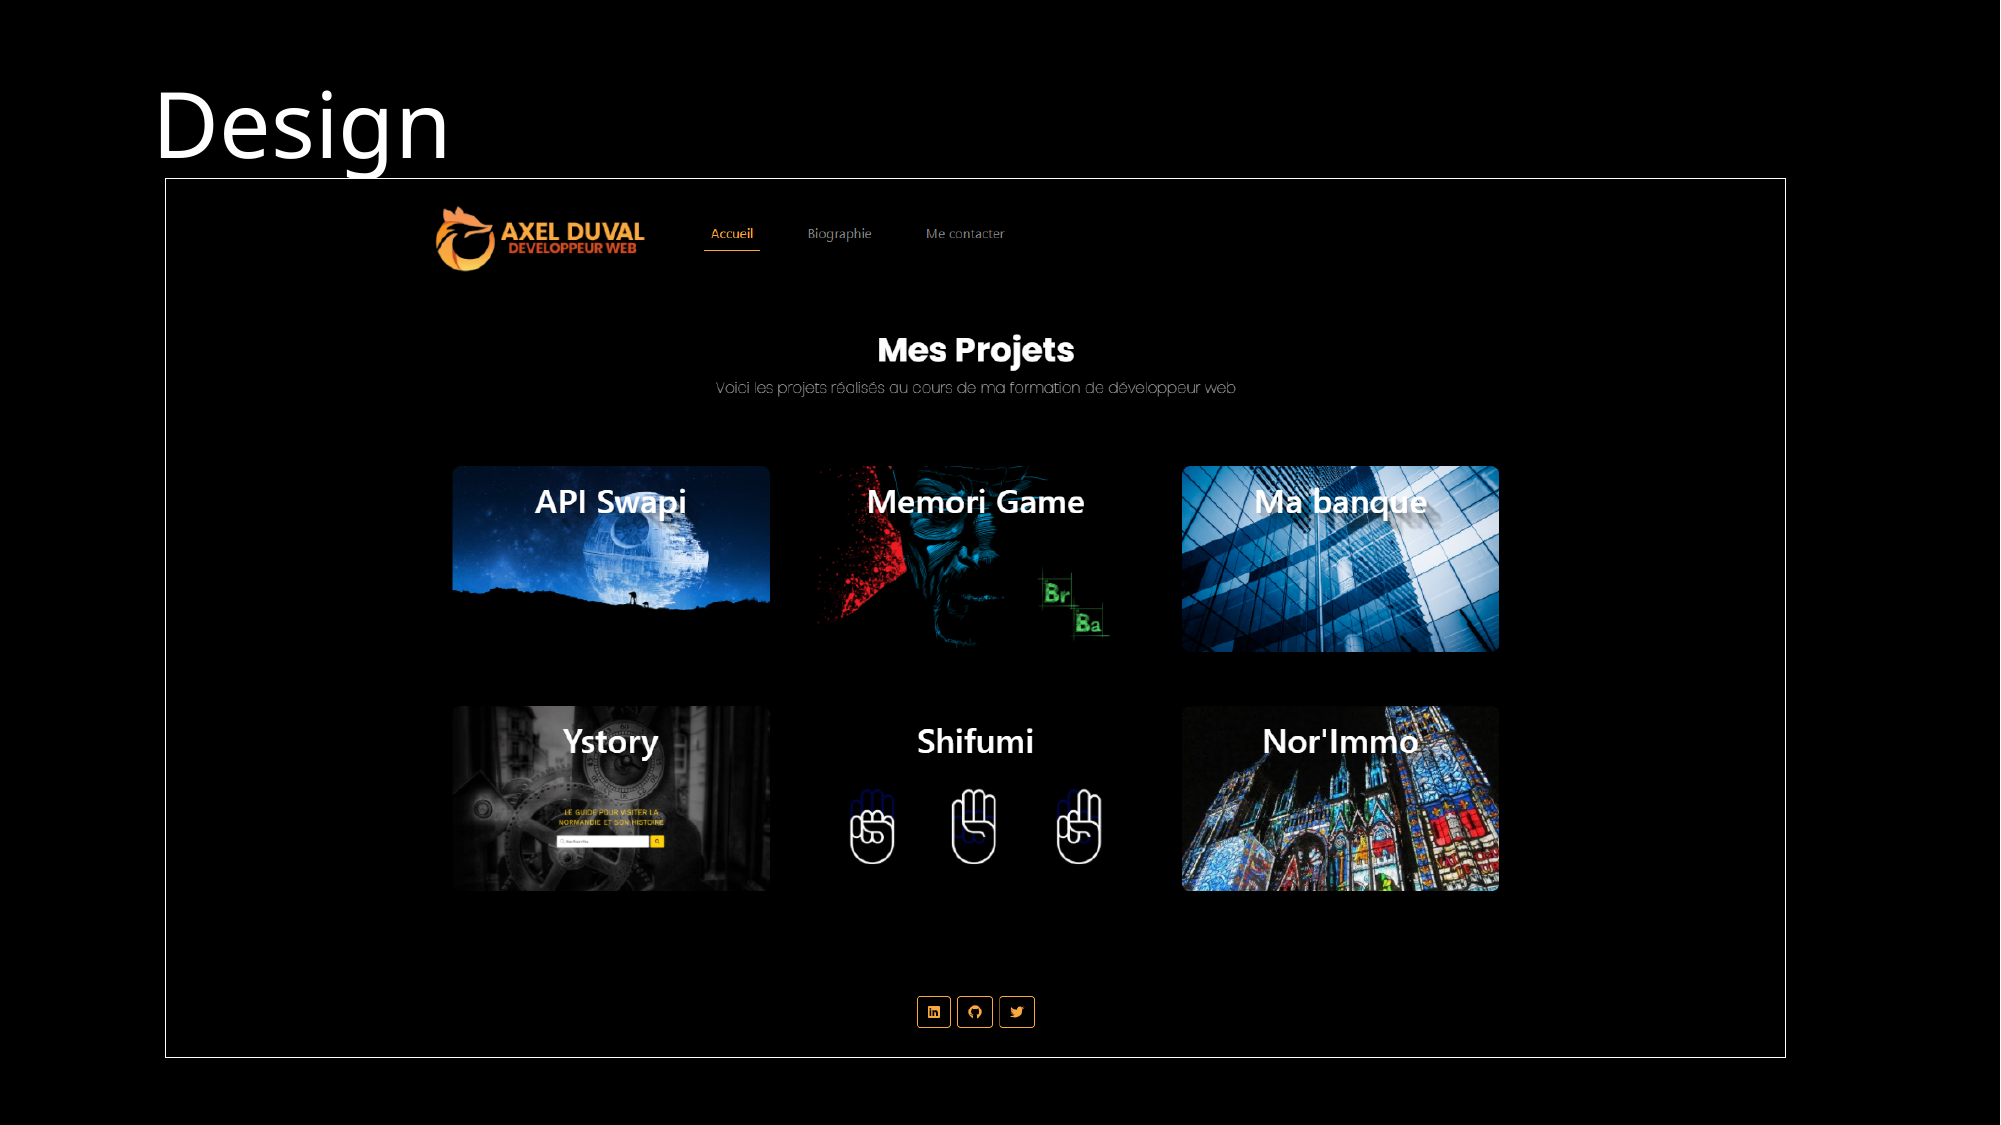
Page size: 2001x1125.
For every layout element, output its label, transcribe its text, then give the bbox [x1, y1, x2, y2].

title Design [137, 59, 1863, 198]
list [165, 178, 1786, 1058]
